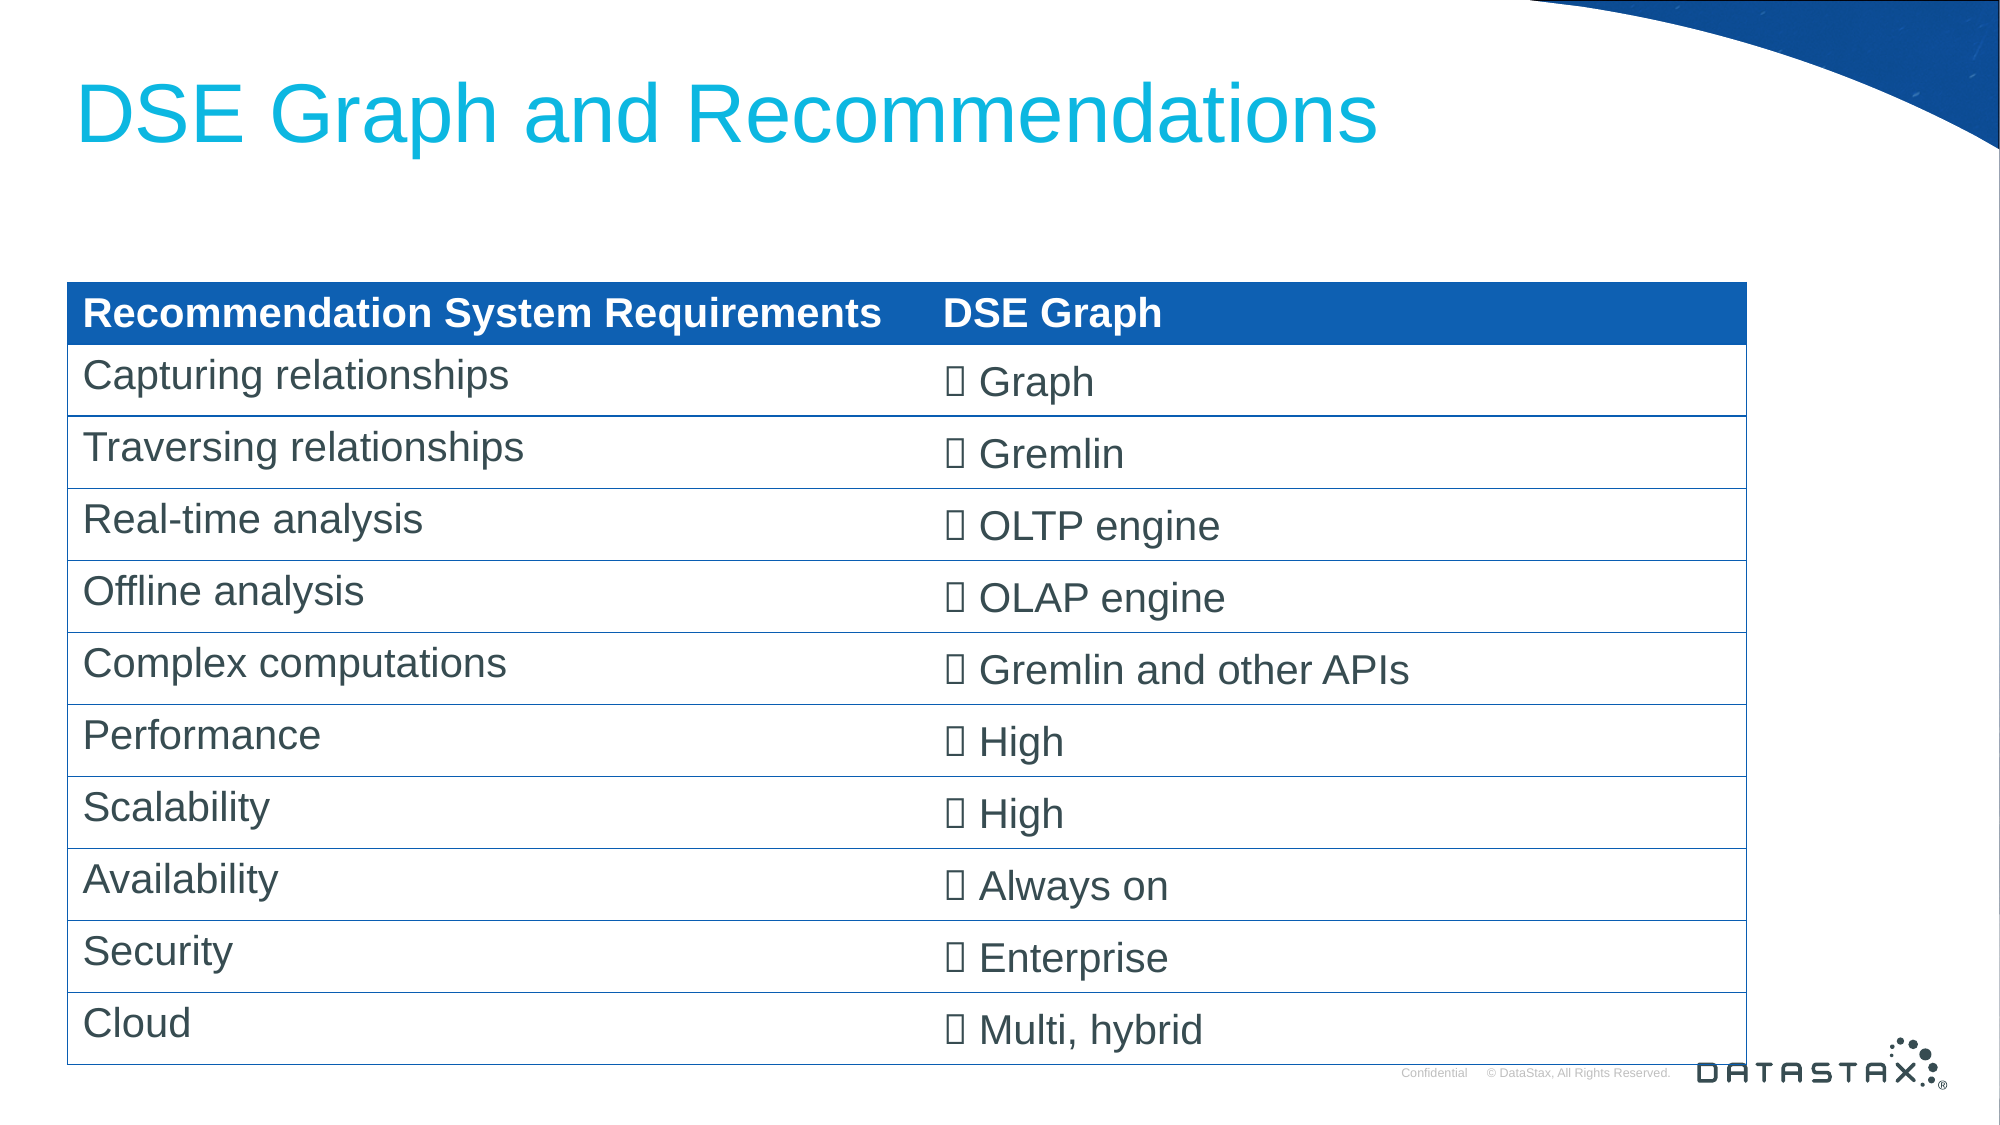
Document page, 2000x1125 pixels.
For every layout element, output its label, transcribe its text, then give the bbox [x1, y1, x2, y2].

table_cell ✅ OLTP engine [928, 489, 1746, 560]
table_cell ✅ Gremlin and other APIs [928, 633, 1746, 704]
table_cell Security [68, 921, 928, 992]
table_header Recommendation System Requirements [68, 283, 928, 343]
picture [1537, 0, 2000, 149]
title DSE Graph and Recommendations [67, 59, 1775, 225]
table_cell Traversing relationships [68, 417, 928, 488]
table_cell Availability [68, 849, 928, 920]
table_cell Cloud [68, 993, 928, 1064]
table_cell ✅ Gremlin [928, 417, 1746, 488]
table_cell ✅ OLAP engine [928, 561, 1746, 632]
table_header DSE Graph [928, 283, 1746, 343]
table_cell Offline analysis [68, 561, 928, 632]
table_cell Capturing relationships [68, 345, 928, 415]
table_cell Scalability [68, 777, 928, 848]
table_cell ✅ High [928, 705, 1746, 776]
table_cell Complex computations [68, 633, 928, 704]
table_cell ✅ Graph [928, 345, 1746, 415]
table_cell ✅ Multi, hybrid [928, 993, 1746, 1064]
table_cell Performance [68, 705, 928, 776]
table_cell Real-time analysis [68, 489, 928, 560]
table_cell ✅ Always on [928, 849, 1746, 920]
table_cell ✅ High [928, 777, 1746, 848]
table_cell ✅ Enterprise [928, 921, 1746, 992]
